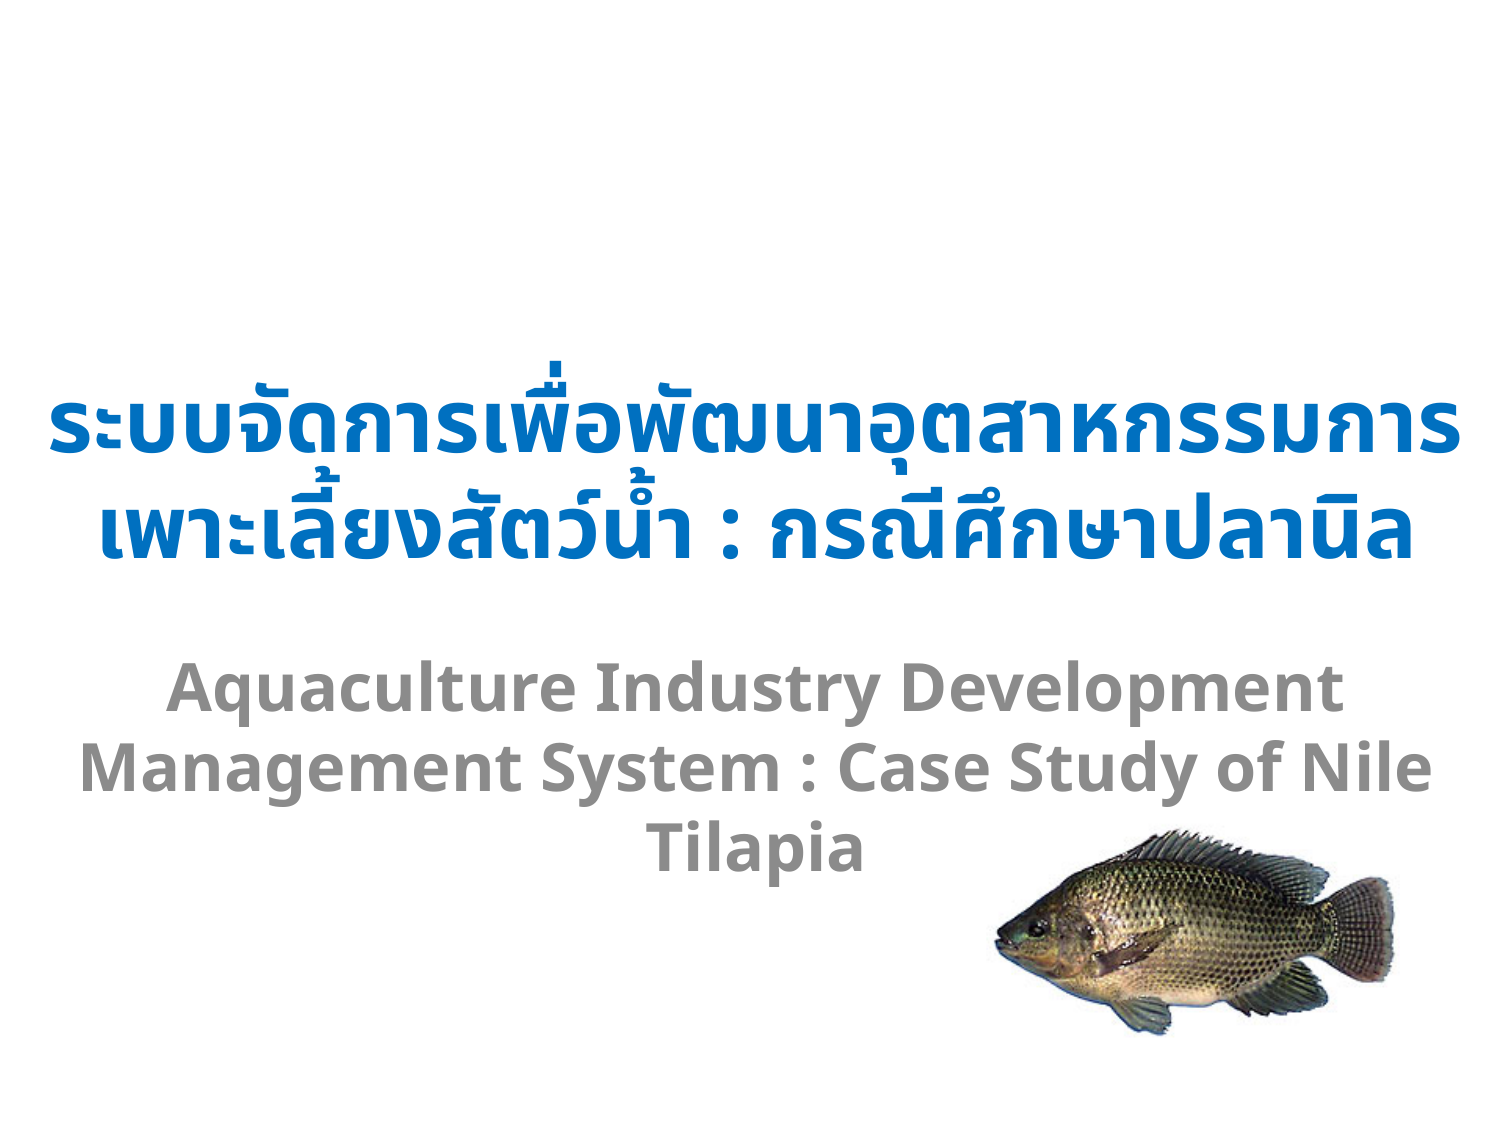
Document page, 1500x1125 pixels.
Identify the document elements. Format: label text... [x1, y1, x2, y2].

subtitle Aquaculture Industry Development Management System : Case Study of Nile Tilapia [24, 637, 1488, 925]
title ระบบจัดการเพื่อพัฒนาอุตสาหกรรมการเพาะเลี้ยงสัตว์น้ำ : กรณีศึกษาปลานิล [12, 349, 1500, 591]
picture [924, 812, 1472, 1055]
